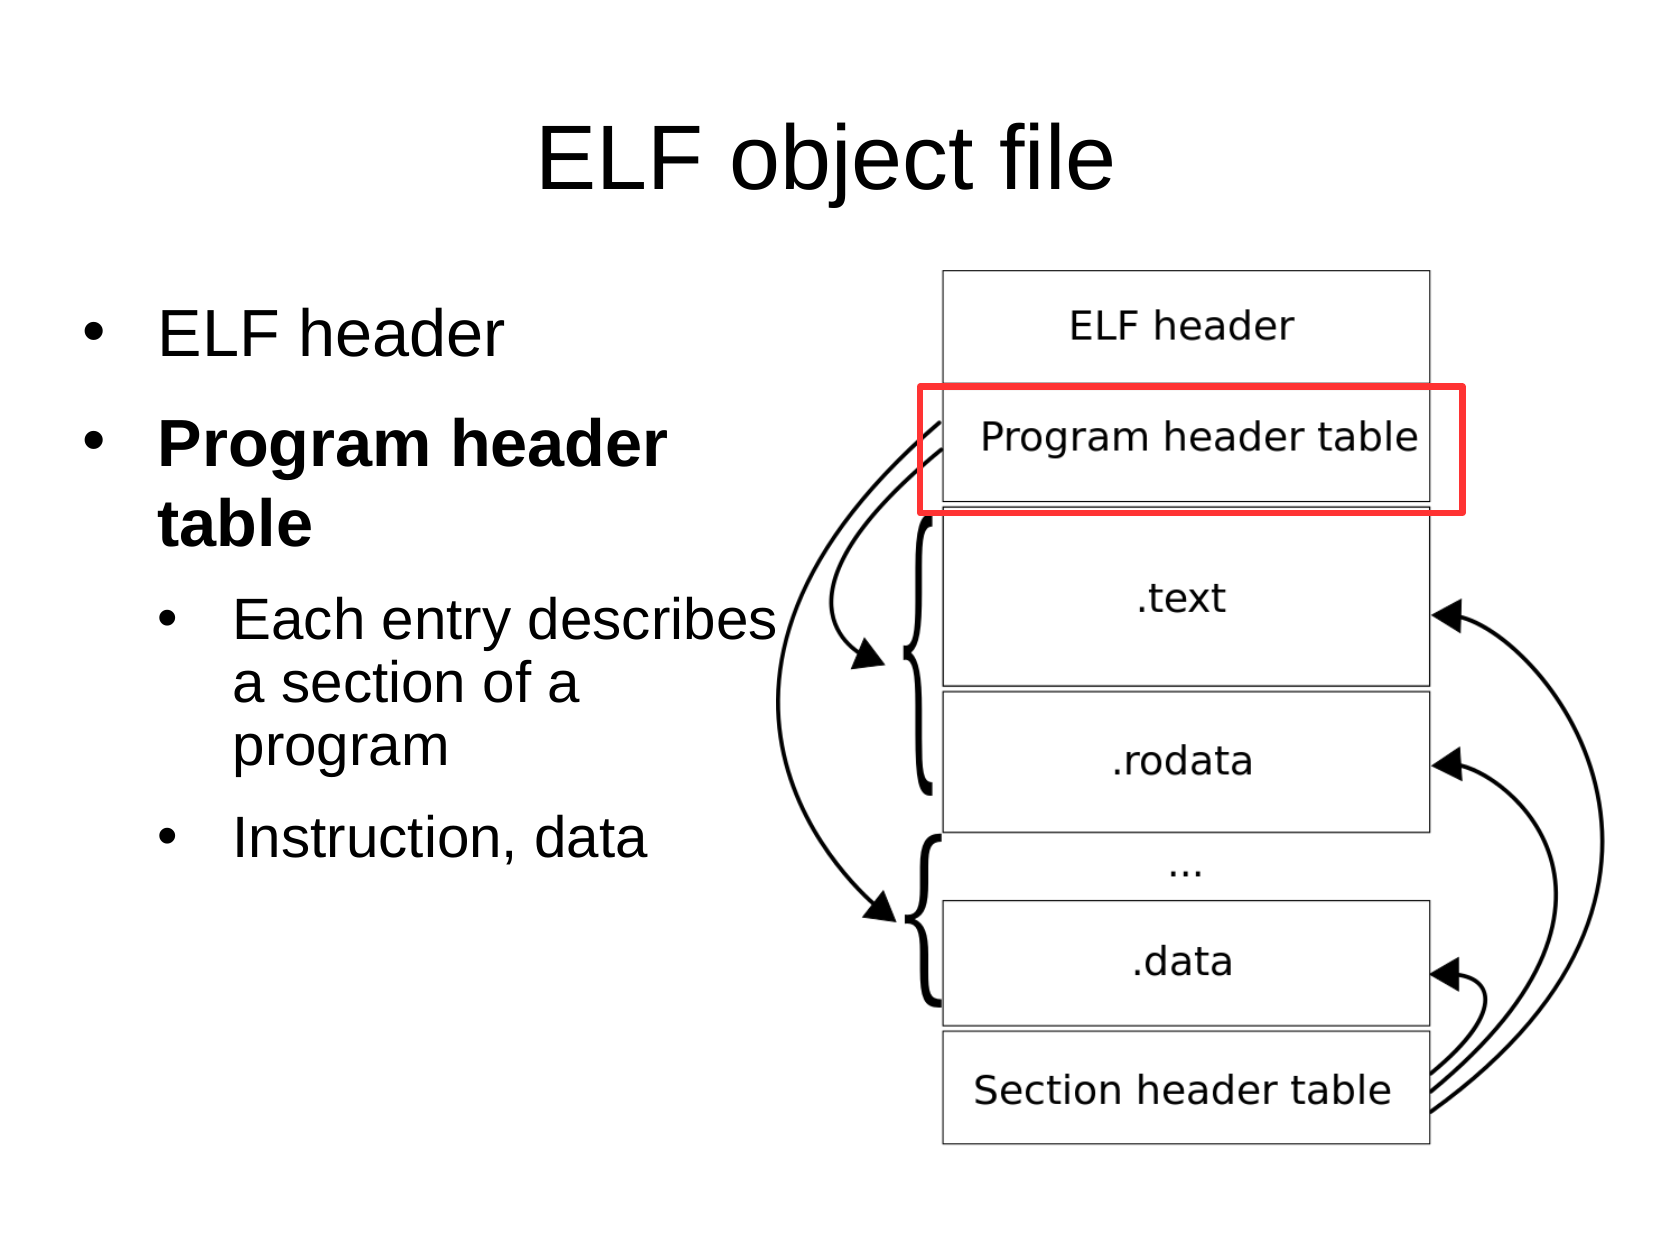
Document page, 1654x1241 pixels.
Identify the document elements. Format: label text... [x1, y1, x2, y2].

picture [775, 250, 1606, 1170]
list ELF header Program header table Each entry describes a section of a program Instruction, data [82, 290, 775, 1010]
title ELF object file [82, 49, 1571, 257]
